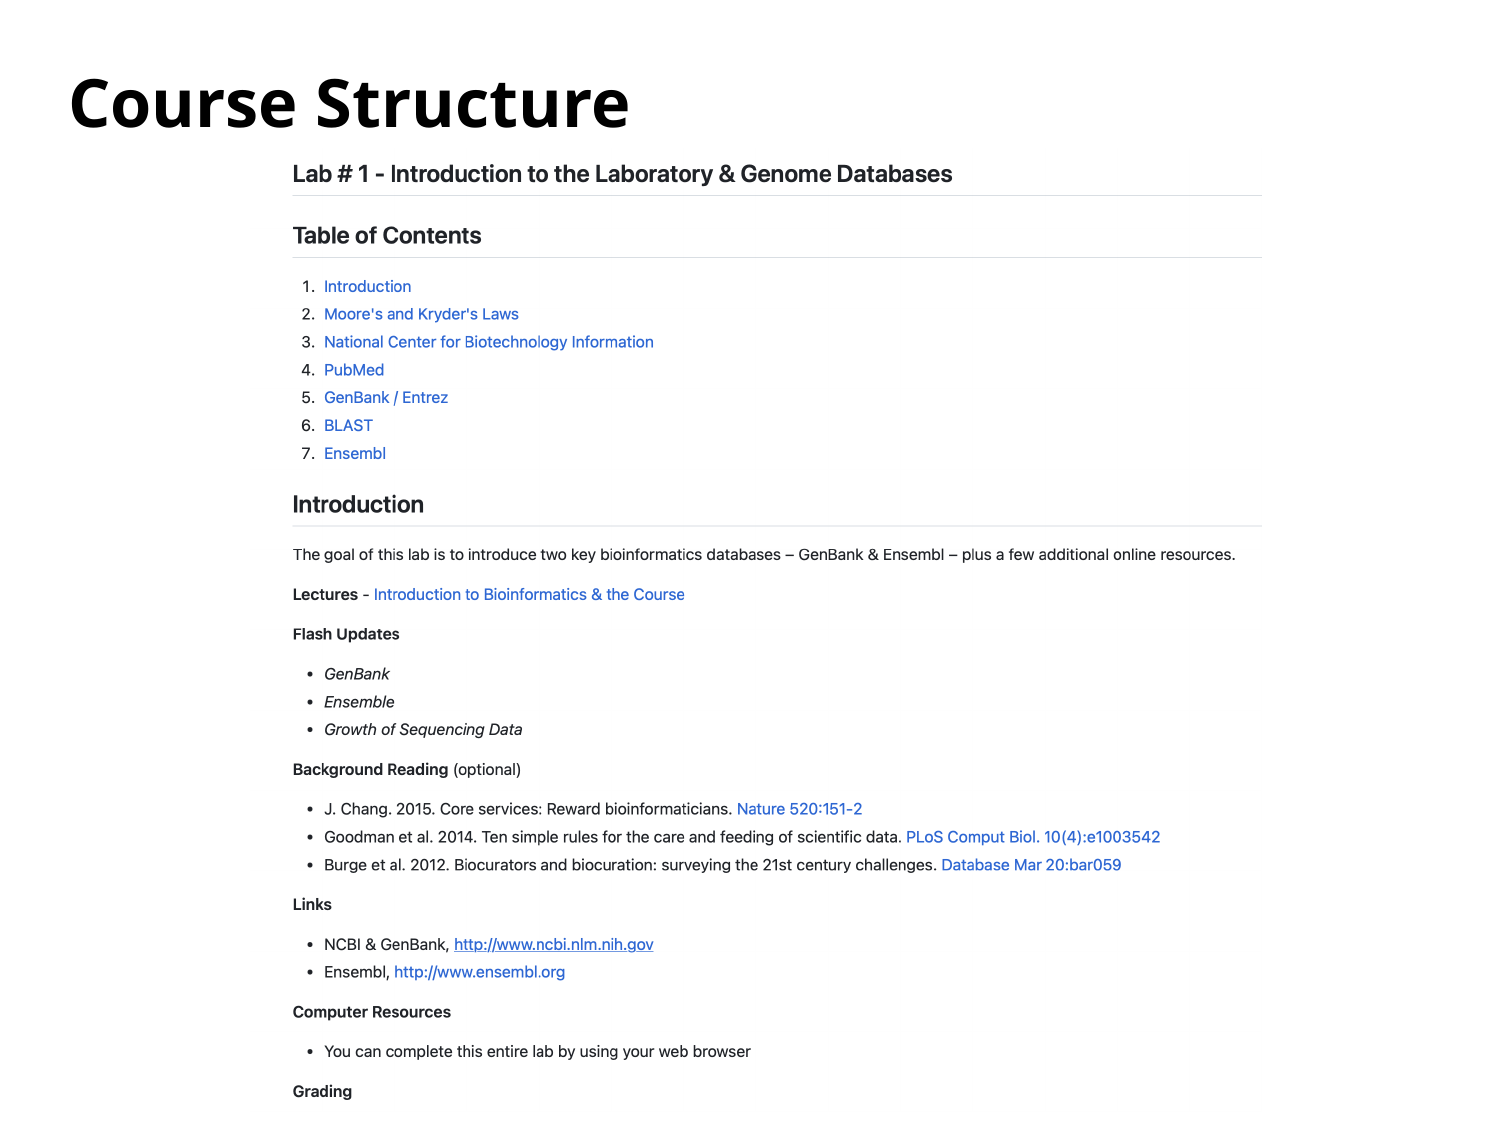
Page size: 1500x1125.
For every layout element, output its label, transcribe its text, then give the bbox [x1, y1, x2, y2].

text_box Course Structure [53, 0, 1459, 149]
picture [249, 148, 1262, 1112]
